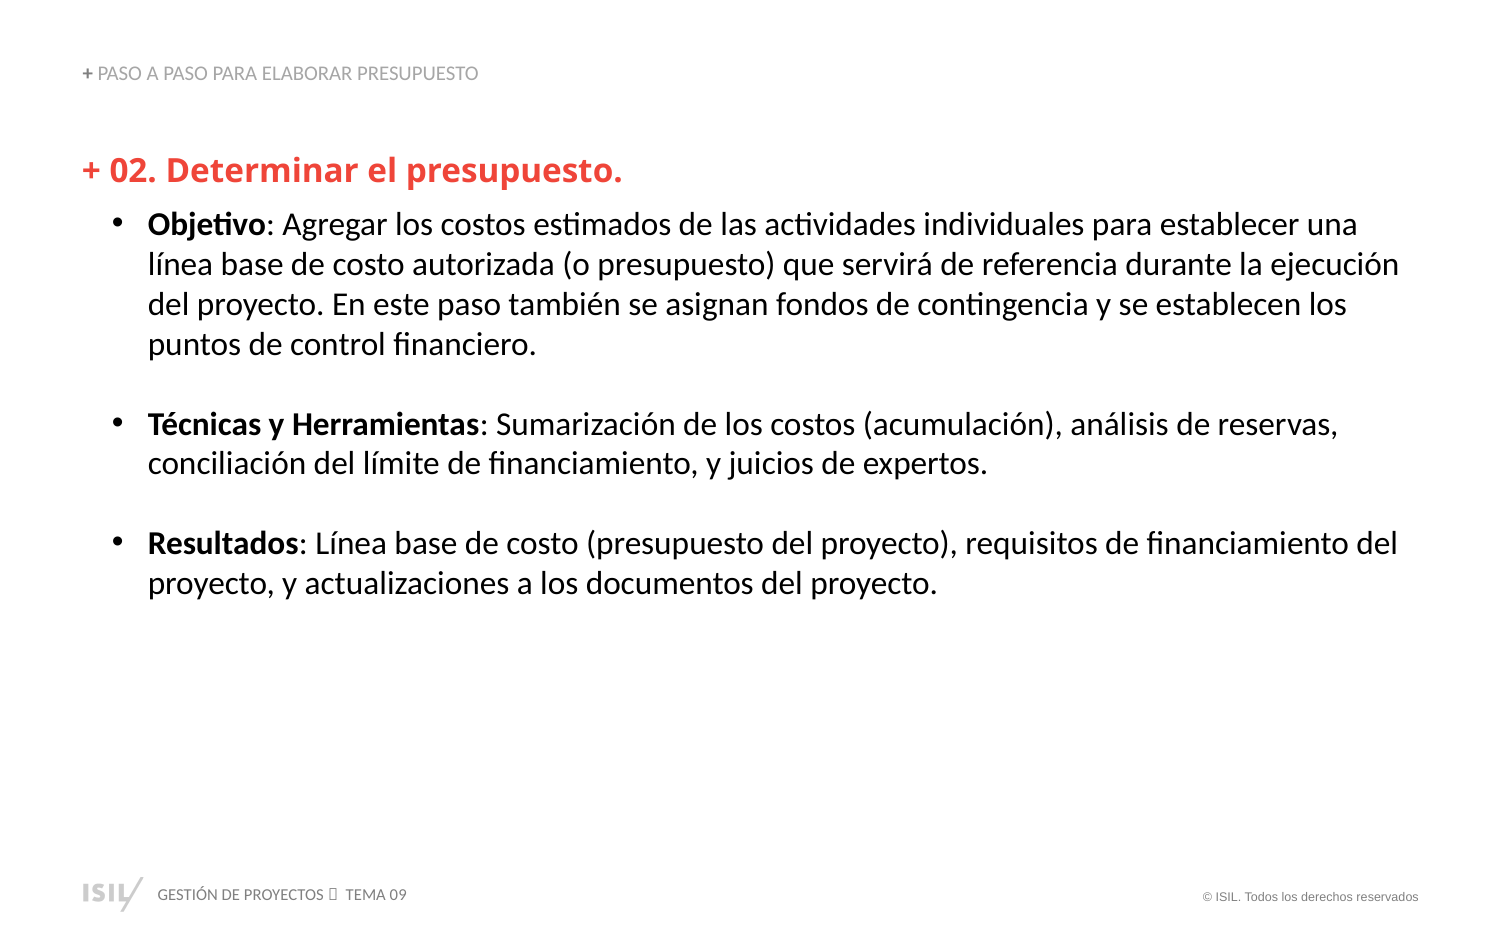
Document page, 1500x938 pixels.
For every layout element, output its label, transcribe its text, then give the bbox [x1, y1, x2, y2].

text_box + PASO A PASO PARA ELABORAR PRESUPUESTO [82, 61, 1122, 85]
text_box + 02. Determinar el presupuesto. Objetivo: Agregar los costos estimados de las actividades individuales para establecer una línea base de costo autorizada (o presupuesto) que servirá de referencia durante la ejecución del proyecto. En este paso también se asignan fondos de contingencia y se establecen los puntos de control financiero. Técnicas y Herramientas: Sumarización de los costos (acumulación), análisis de reservas, conciliación del límite de financiamiento, y juicios de expertos. Resultados: Línea base de costo (presupuesto del proyecto), requisitos de financiamiento del proyecto, y actualizaciones a los documentos del proyecto. [81, 149, 1424, 602]
